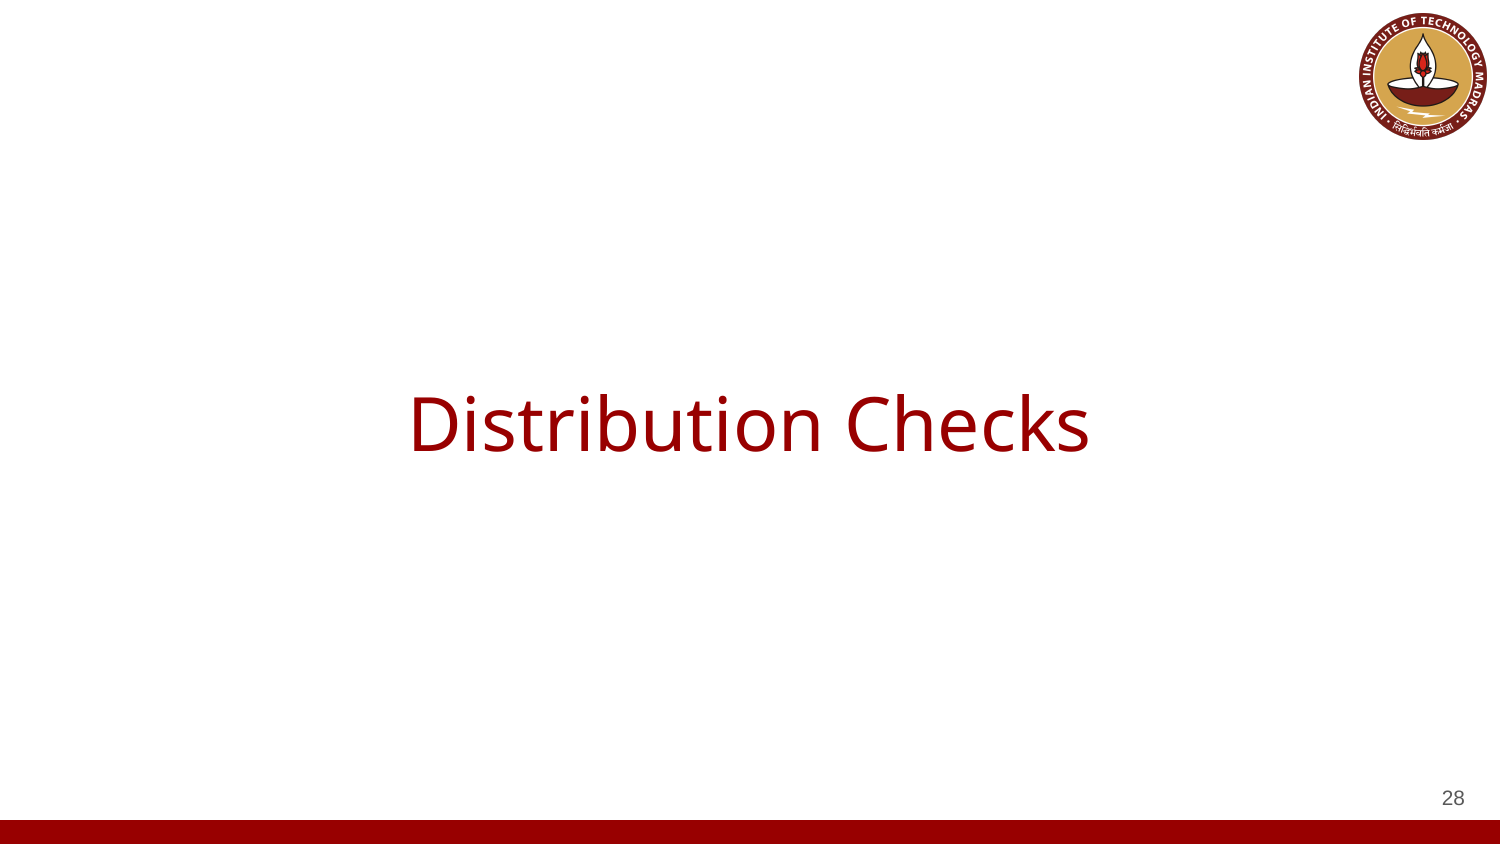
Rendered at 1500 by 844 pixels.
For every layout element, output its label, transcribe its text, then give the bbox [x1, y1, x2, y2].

picture [1359, 13, 1487, 140]
title Distribution Checks [51, 352, 1449, 491]
slide_number 28 [1389, 764, 1480, 830]
